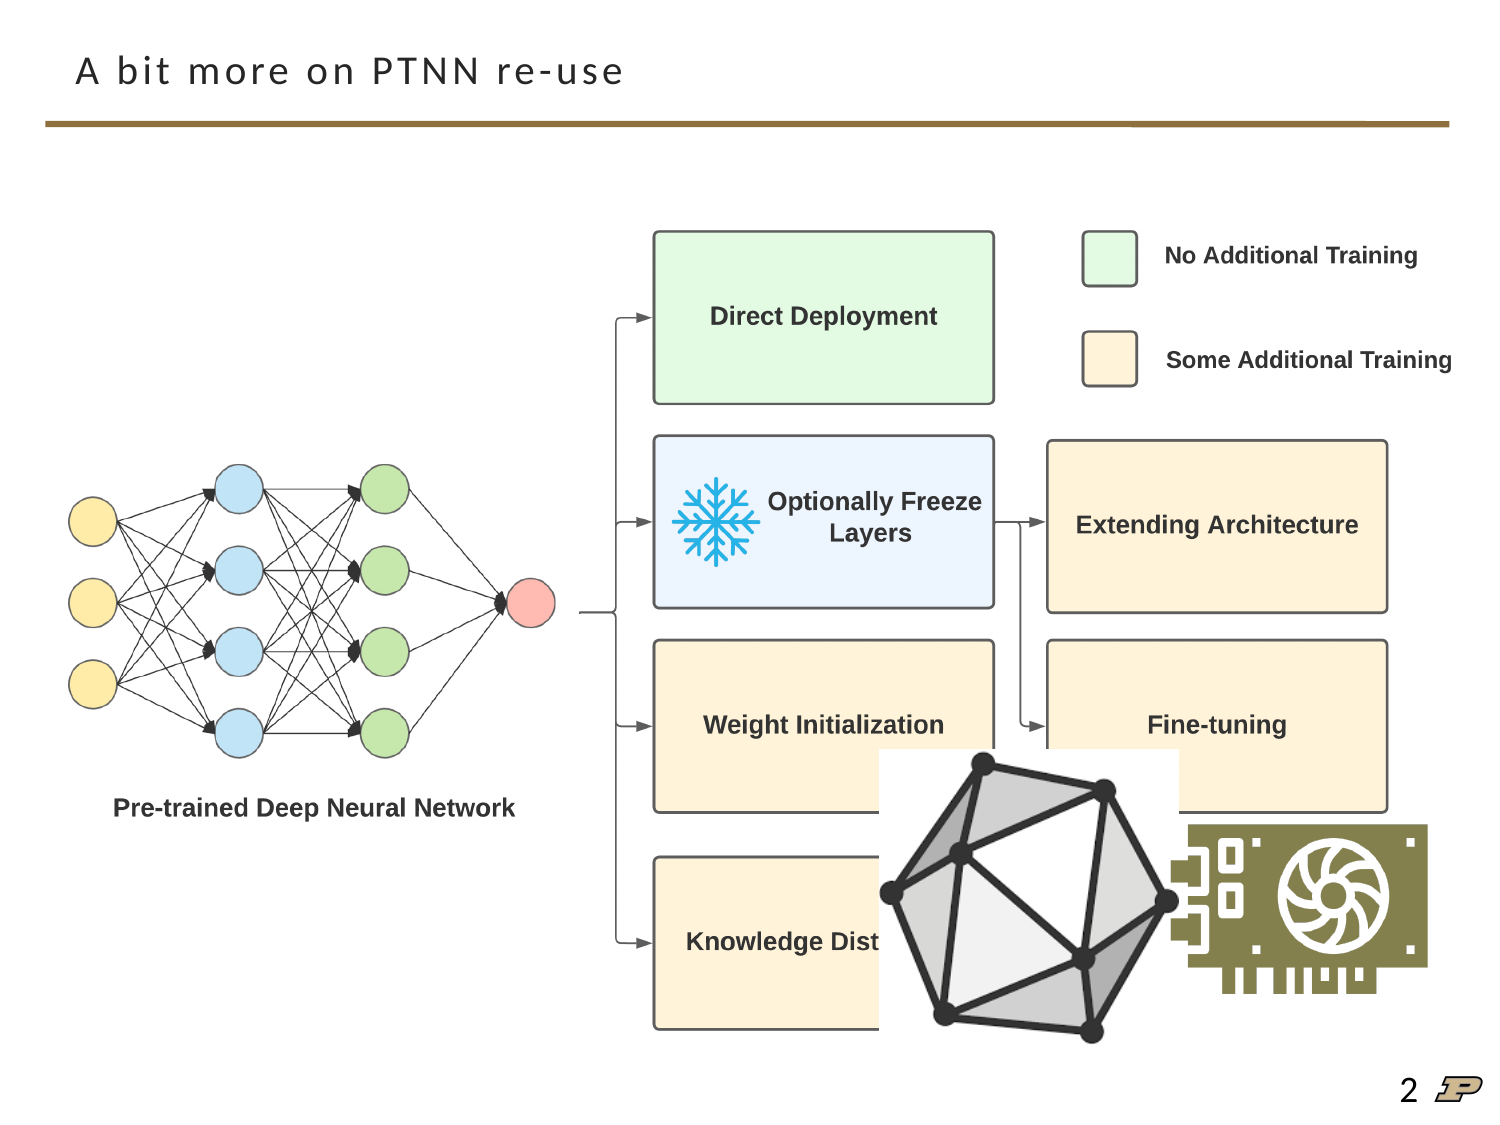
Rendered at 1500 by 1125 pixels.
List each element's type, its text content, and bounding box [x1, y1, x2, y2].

picture [45, 225, 1465, 1052]
picture [1434, 1076, 1483, 1102]
text_box 2 [1375, 1052, 1436, 1109]
title A bit more on PTNN re-use [43, 17, 1368, 127]
